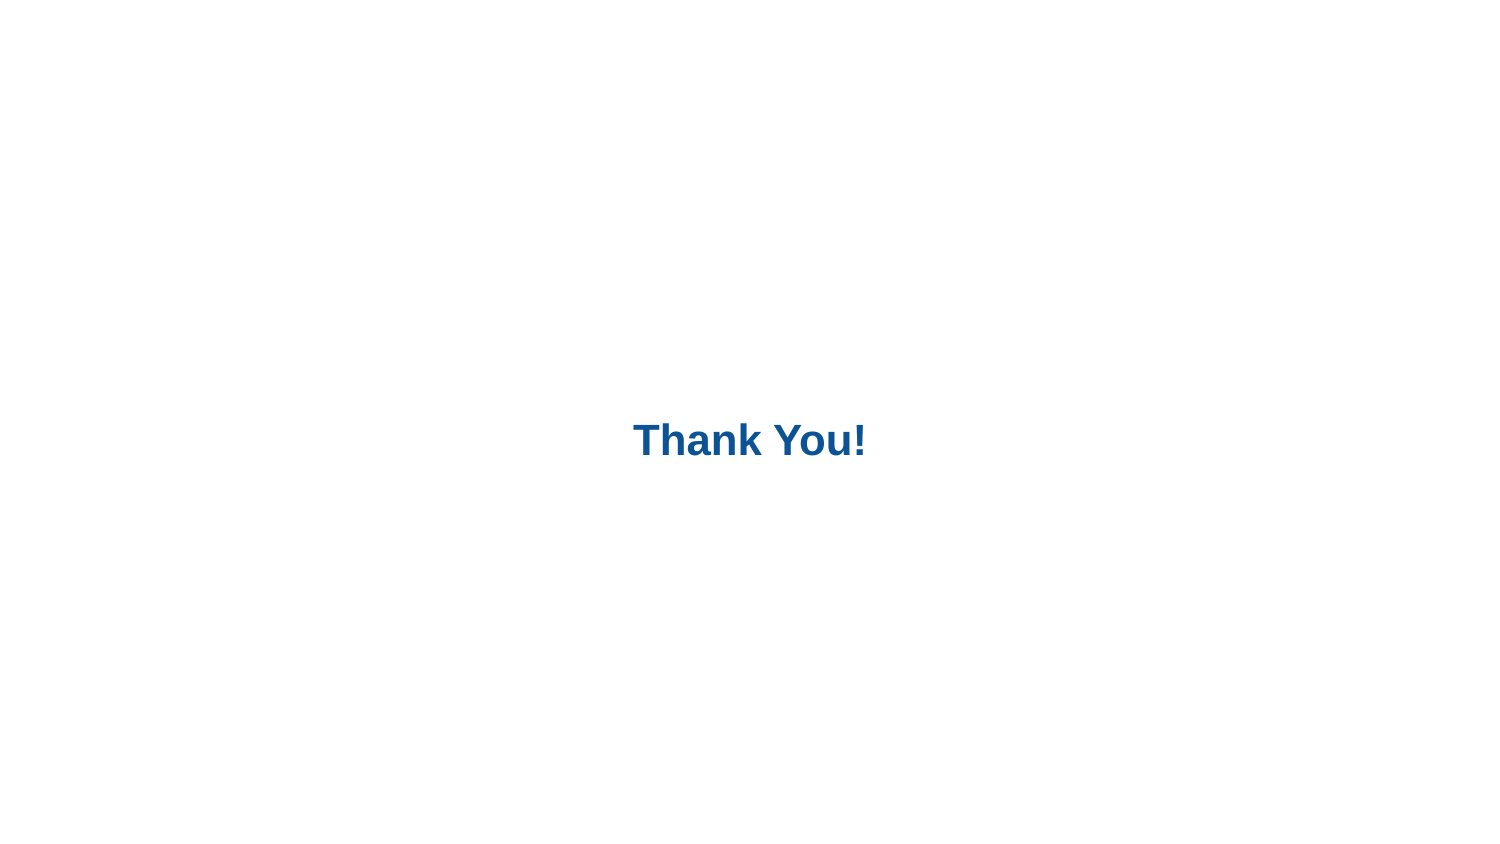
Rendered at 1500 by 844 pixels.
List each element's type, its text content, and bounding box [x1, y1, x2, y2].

text_box Thank You! [531, 388, 969, 480]
